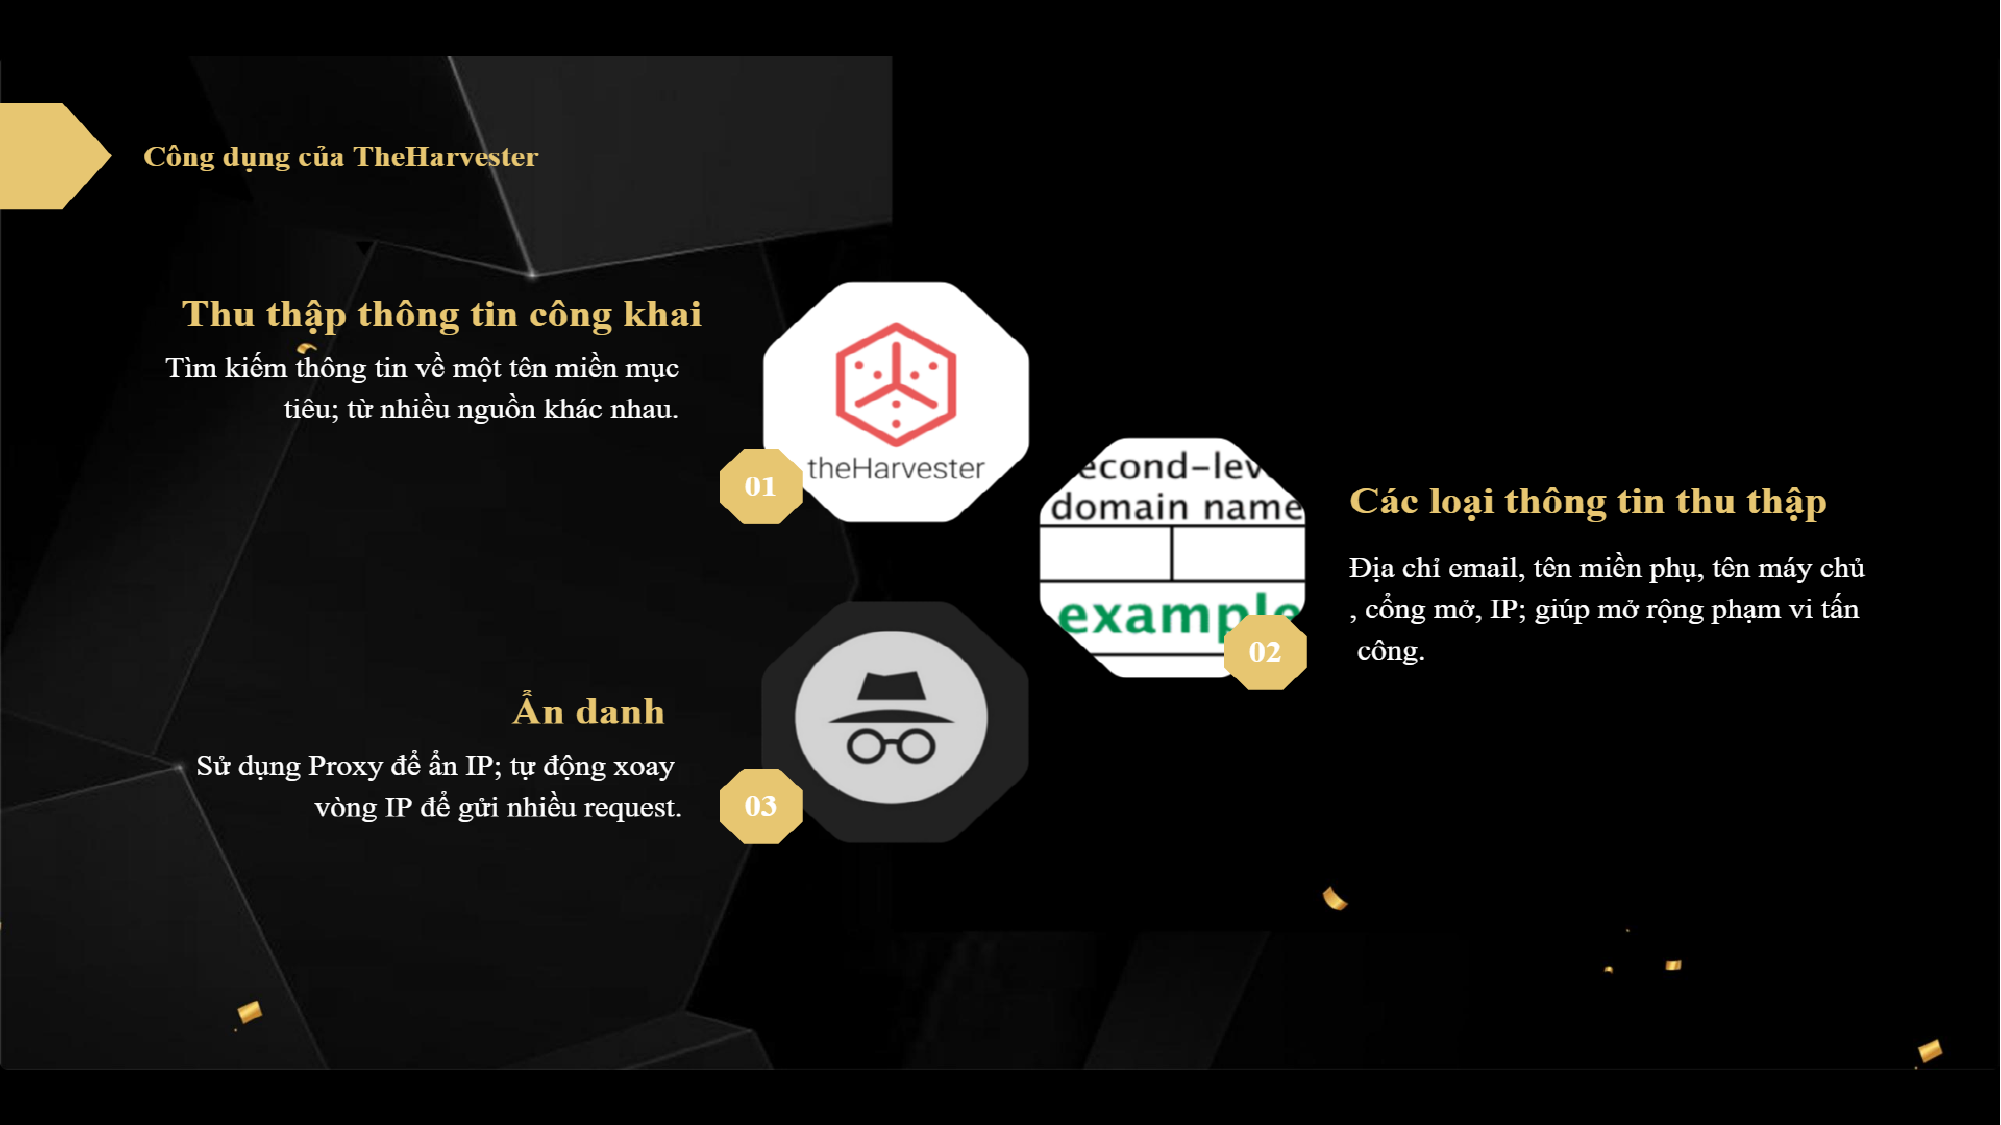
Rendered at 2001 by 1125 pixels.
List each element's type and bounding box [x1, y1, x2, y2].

list [0, 0, 2000, 1125]
